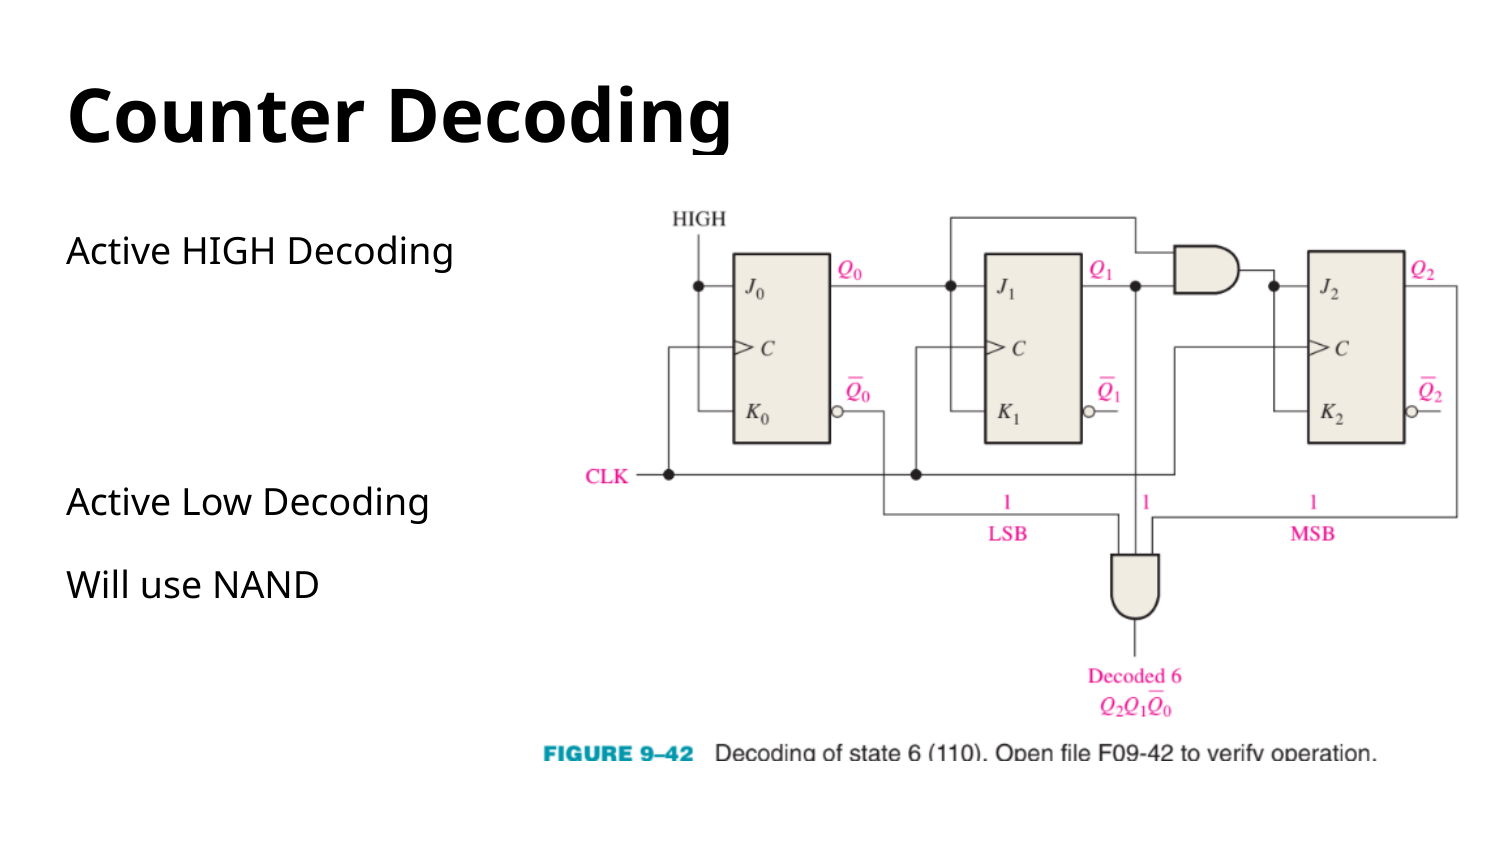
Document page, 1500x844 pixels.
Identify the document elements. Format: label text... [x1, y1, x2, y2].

picture [533, 155, 1486, 762]
title Counter Decoding [51, 48, 1449, 180]
list Active HIGH Decoding Active Low Decoding Will use NAND [51, 201, 528, 750]
